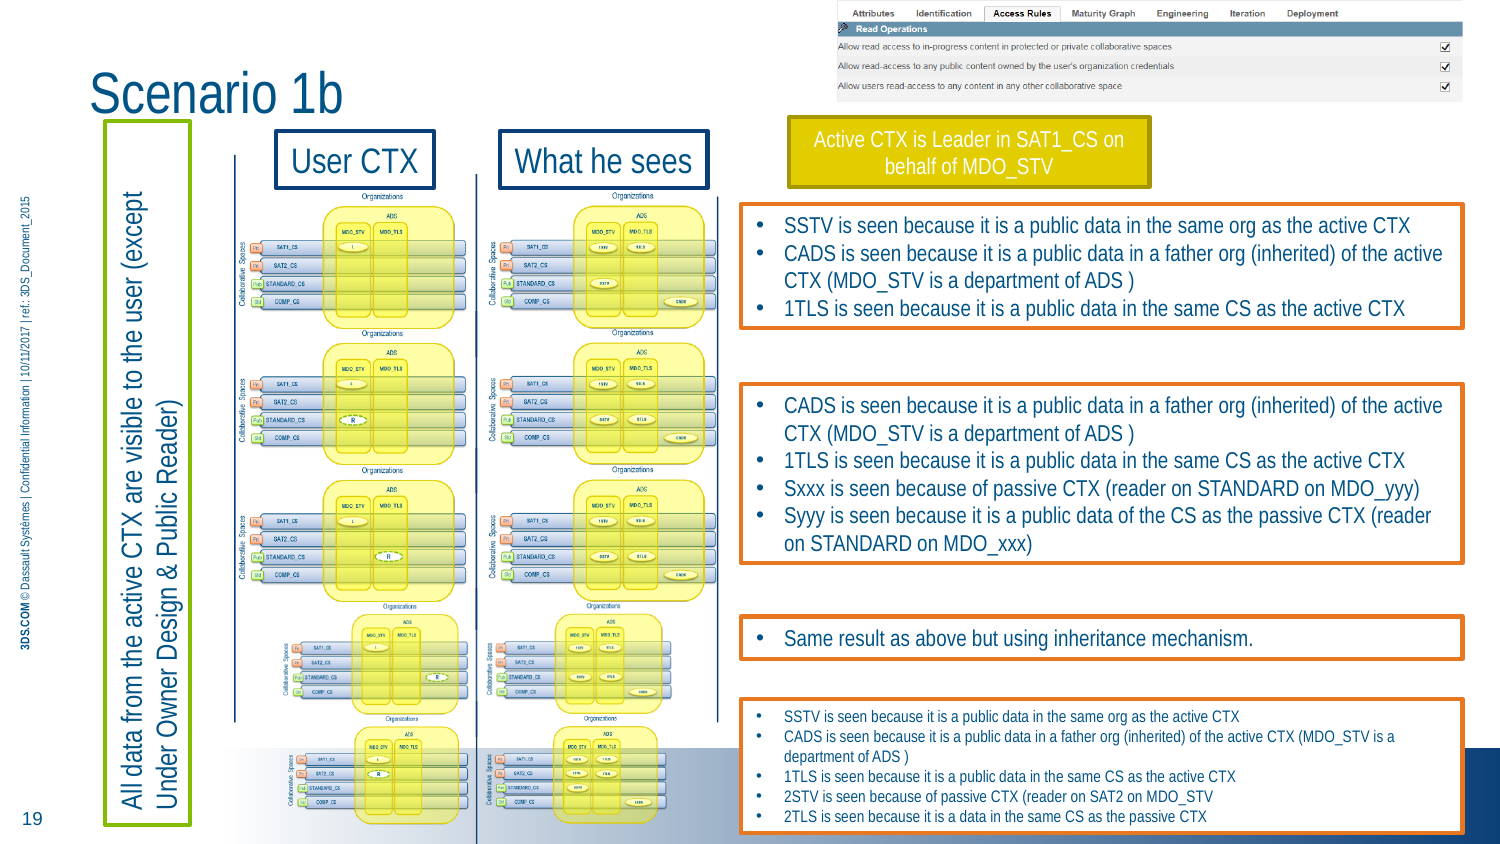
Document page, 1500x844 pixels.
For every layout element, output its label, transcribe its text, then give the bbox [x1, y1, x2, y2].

text_box SSTV is seen because it is a public data in the same org as the active CTX CADS is seen because it is a public data in a father org (inherited) of the active CTX (MDO_STV is a department of ADS ) 1TLS is seen because it is a public data in the same CS as the active CTX 2STV is seen because of passive CTX (reader on SAT2 on MDO_STV 2TLS is seen because it is a data in the same CS as the passive CTX [739, 697, 1465, 835]
text_box SSTV is seen because it is a public data in the same org as the active CTX CADS is seen because it is a public data in a father org (inherited) of the active CTX (MDO_STV is a department of ADS ) 1TLS is seen because it is a public data in the same CS as the active CTX [739, 202, 1465, 330]
text_box All data from the active CTX are visible to the user (except Under Owner Design & Public Reader) [103, 119, 192, 827]
text_box Same result as above but using inheritance mechanism. [739, 614, 1465, 661]
text_box What he sees [498, 129, 710, 173]
text_box User CTX [274, 129, 436, 173]
text_box Active CTX is Leader in SAT1_CS on behalf of MDO_STV [787, 115, 1152, 189]
text_box Scenario 1b [75, 59, 1471, 121]
picture [234, 174, 718, 844]
text_box CADS is seen because it is a public data in a father org (inherited) of the active CTX (MDO_STV is a department of ADS ) 1TLS is seen because it is a public data in the same CS as the active CTX Sxxx is seen because of passive CTX (reader on STANDARD on MDO_yyy) Syyy is seen because it is a public data of the CS as the passive CTX (reader on STANDARD on MDO_xxx) [739, 382, 1465, 565]
picture [836, 0, 1463, 103]
